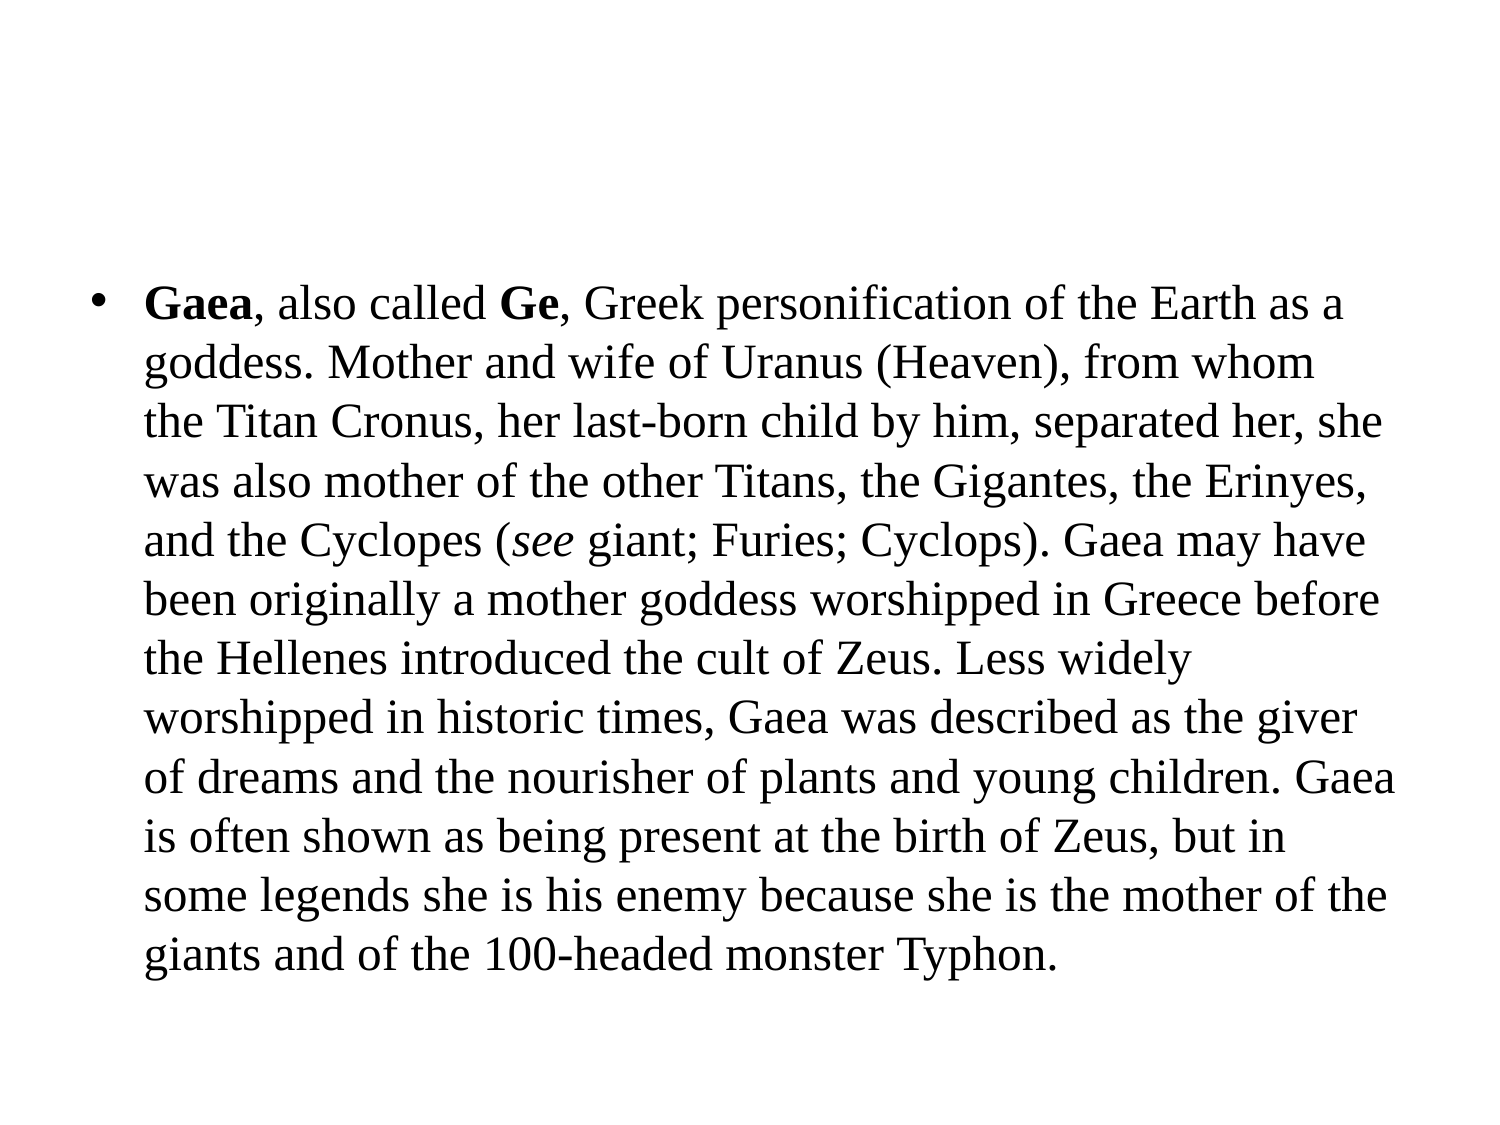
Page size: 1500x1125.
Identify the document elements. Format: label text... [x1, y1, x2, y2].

list Gaea, also called Ge, Greek personification of the Earth as a goddess. Mother and wife of Uranus (Heaven), from whom the Titan Cronus, her last-born child by him, separated her, she was also mother of the other Titans, the Gigantes, the Erinyes, and the Cyclopes (see giant; Furies; Cyclops). Gaea may have been originally a mother goddess worshipped in Greece before the Hellenes introduced the cult of Zeus. Less widely worshipped in historic times, Gaea was described as the giver of dreams and the nourisher of plants and young children. Gaea is often shown as being present at the birth of Zeus, but in some legends she is his enemy because she is the mother of the giants and of the 100-headed monster Typhon. [75, 262, 1425, 1005]
